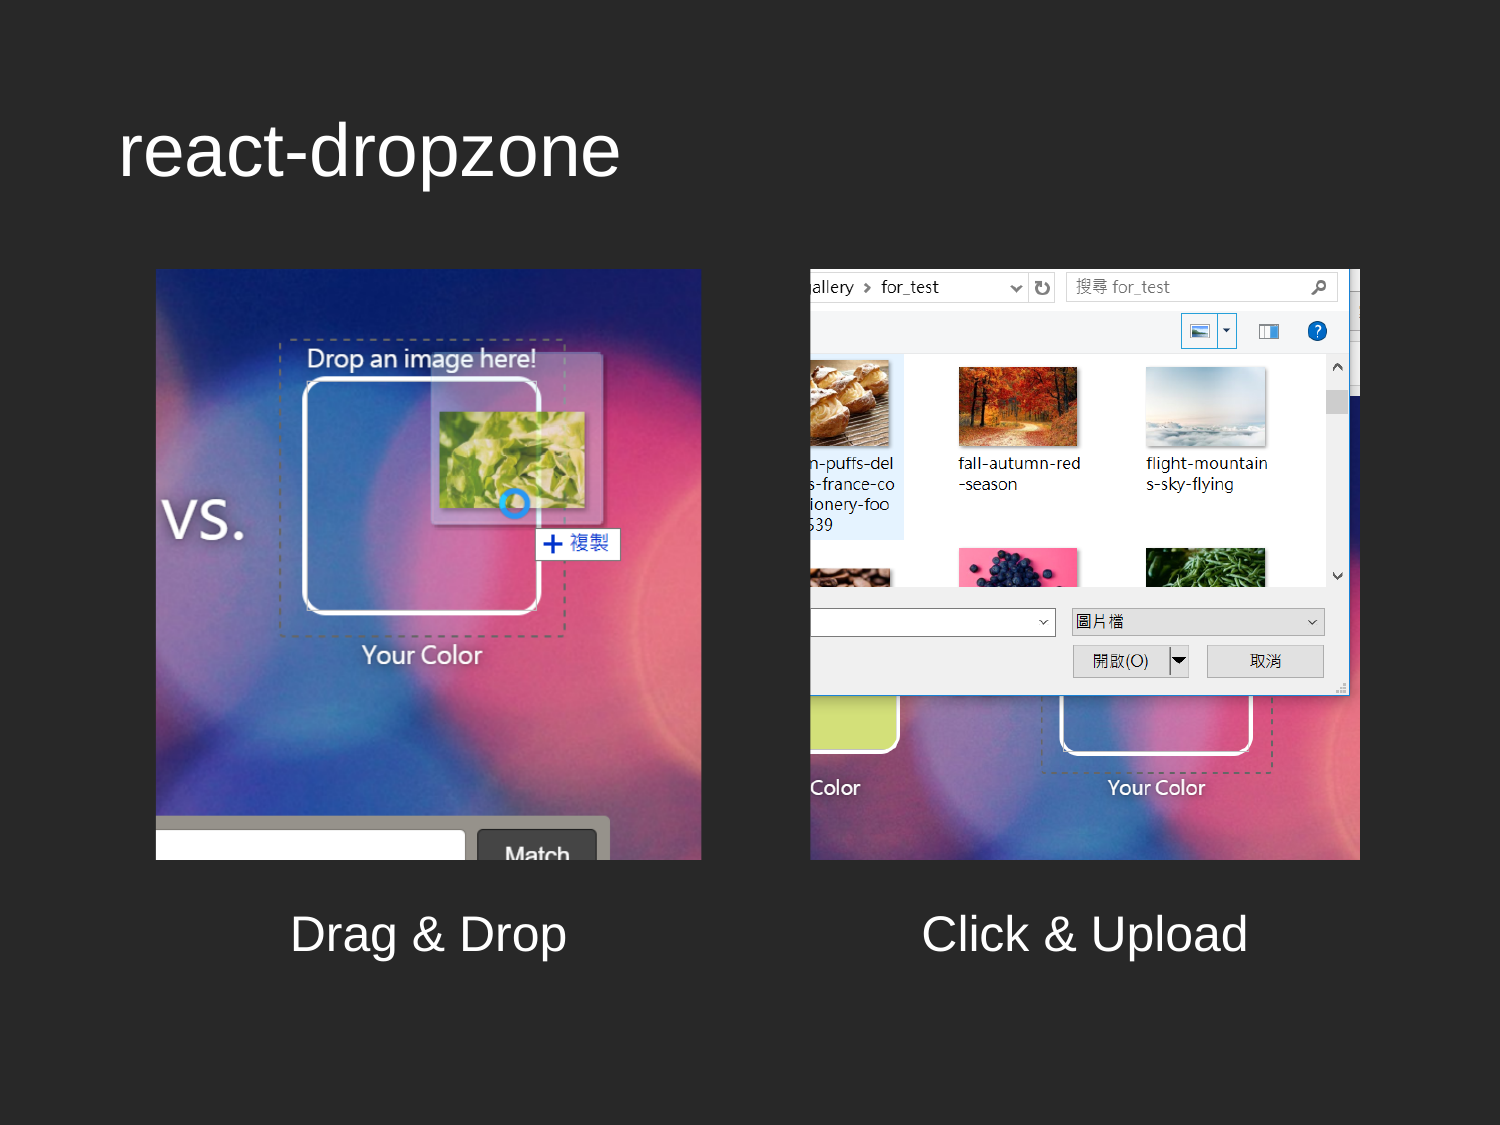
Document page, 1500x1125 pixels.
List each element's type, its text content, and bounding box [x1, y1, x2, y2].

picture [810, 269, 1360, 860]
picture [155, 269, 702, 860]
text_box Click & Upload [911, 901, 1259, 964]
title react-dropzone [103, 97, 1397, 207]
text_box Drag & Drop [225, 901, 633, 964]
